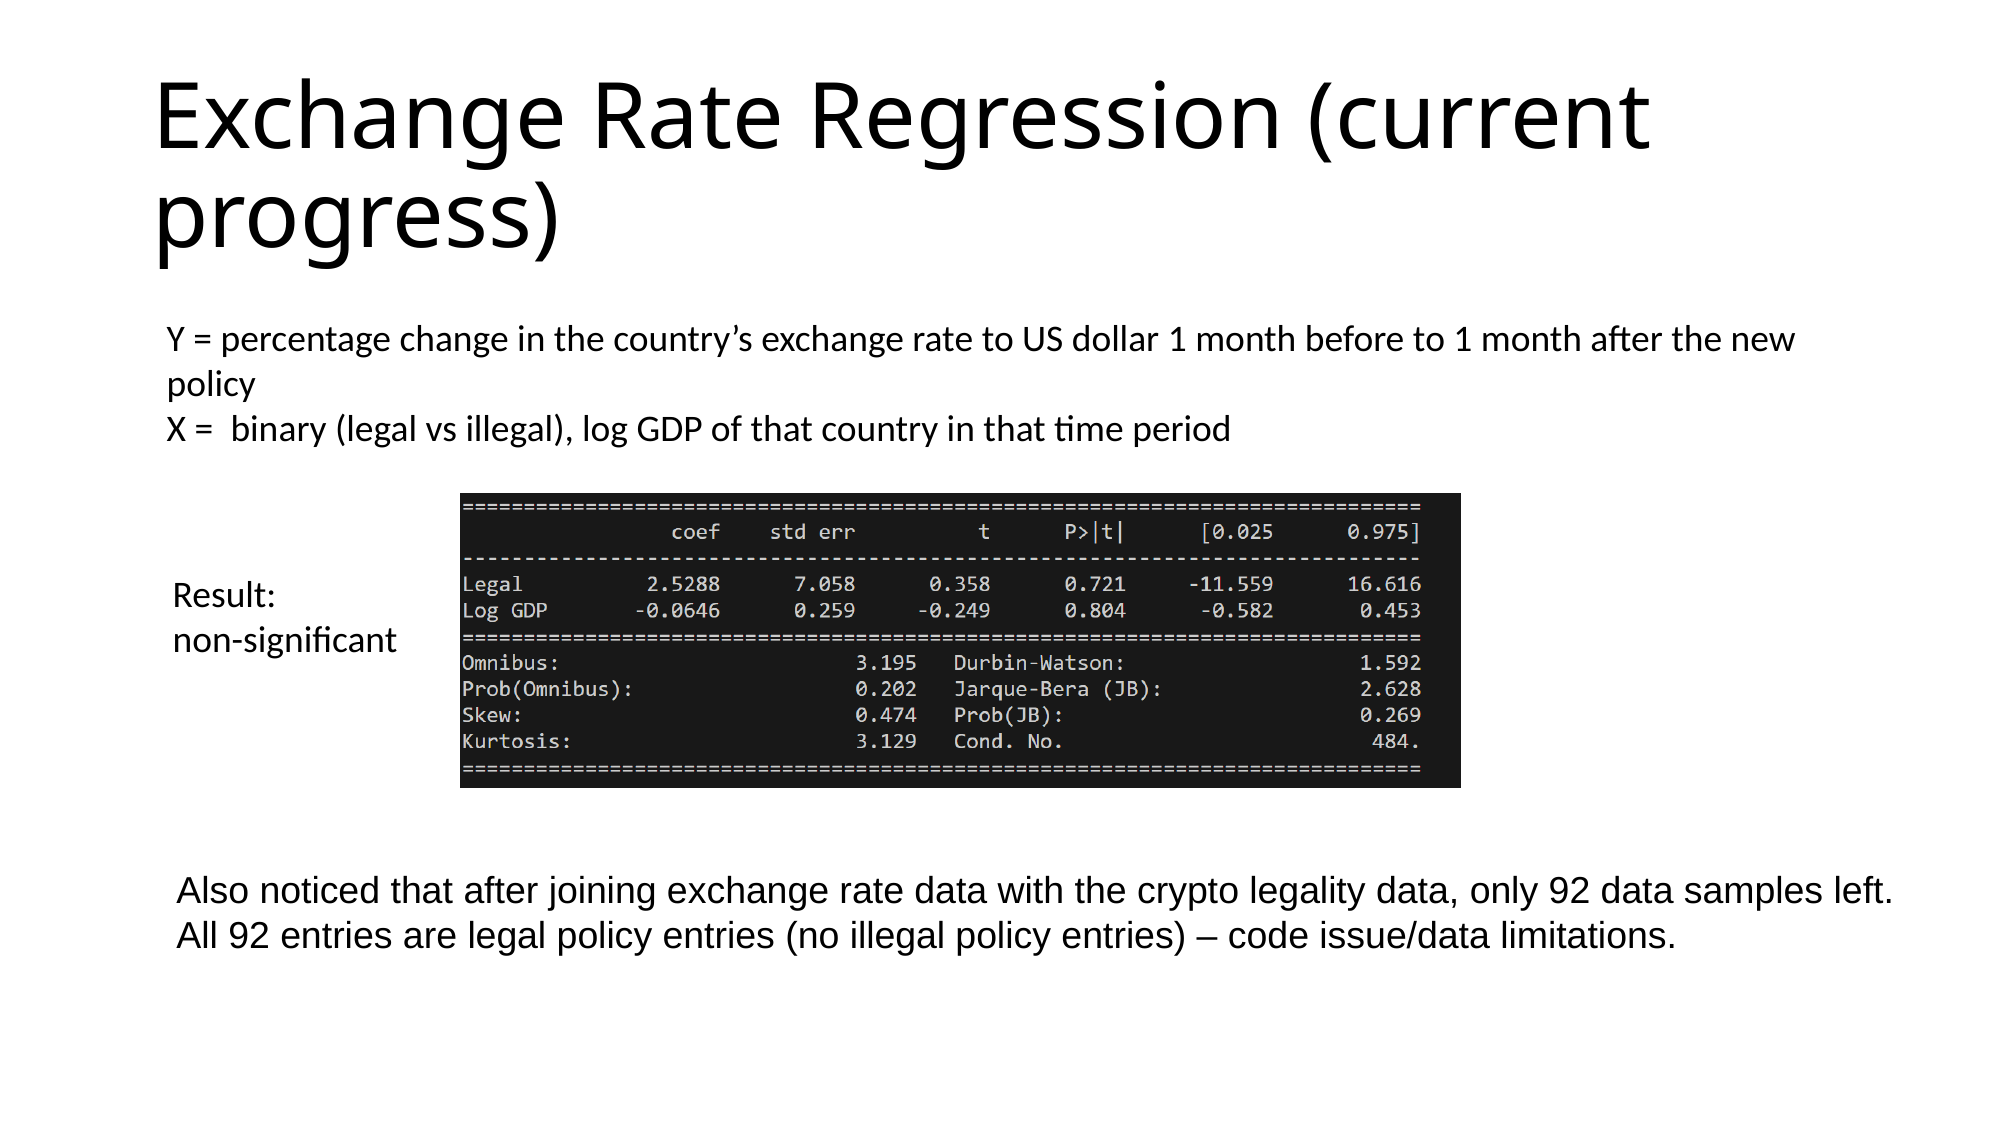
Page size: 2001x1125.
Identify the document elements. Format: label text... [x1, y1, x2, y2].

picture [460, 493, 1461, 788]
text_box Y = percentage change in the country’s exchange rate to US dollar 1 month before to 1 month after the new policy X = binary (legal vs illegal), log GDP of that country in that time period [76, 269, 1845, 450]
title Exchange Rate Regression (current progress) [137, 59, 1863, 278]
text_box Also noticed that after joining exchange rate data with the crypto legality data, only 92 data samples left. All 92 entries are legal policy entries (no illegal policy entries) – code issue/data limitations. [86, 813, 1921, 964]
text_box Result: non-significant [157, 562, 413, 668]
